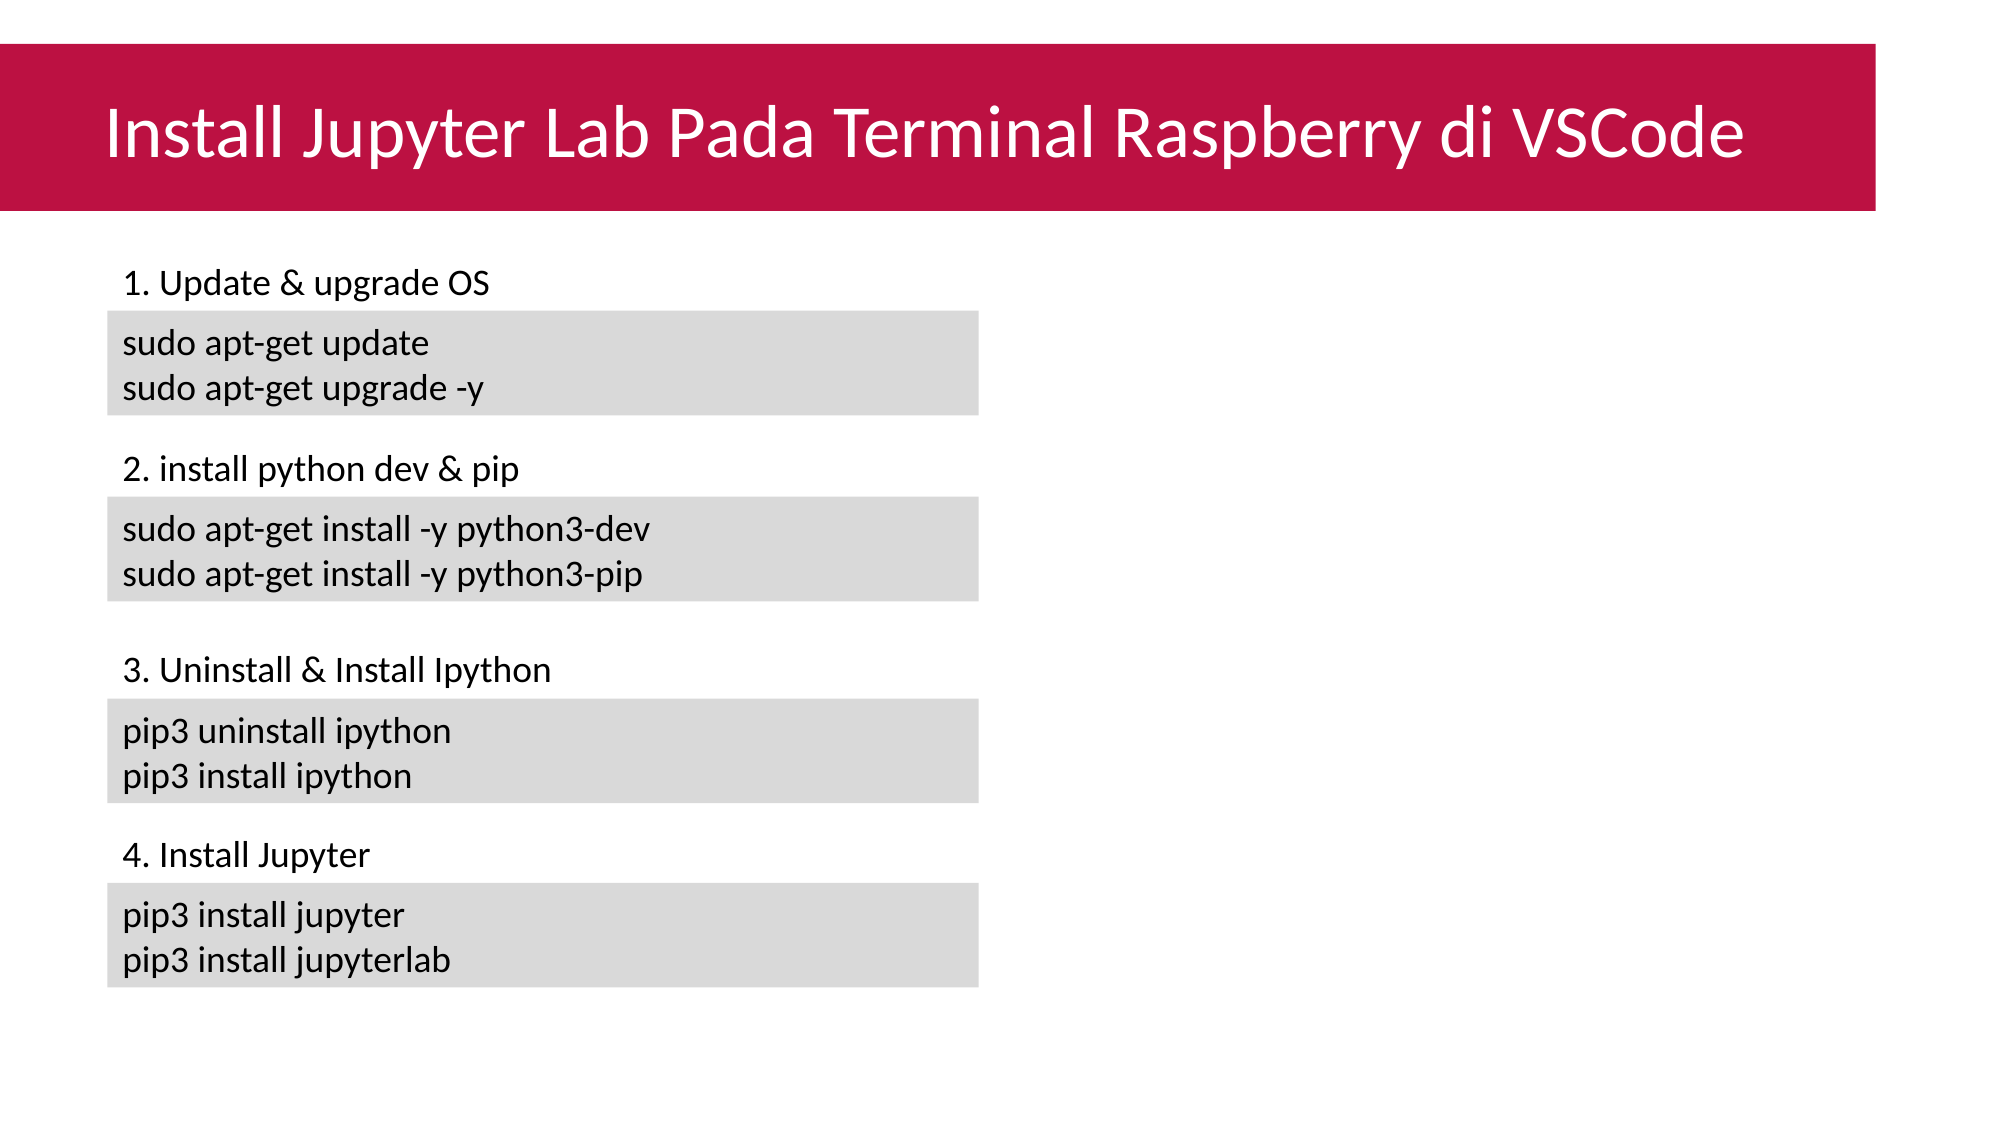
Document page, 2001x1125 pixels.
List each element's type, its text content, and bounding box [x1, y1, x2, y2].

text_box [0, 43, 1877, 212]
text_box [107, 638, 979, 805]
text_box Install Jupyter Lab Pada Terminal Raspberry di VSCode [89, 74, 1763, 180]
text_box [107, 436, 979, 603]
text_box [107, 822, 979, 989]
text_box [107, 250, 979, 417]
